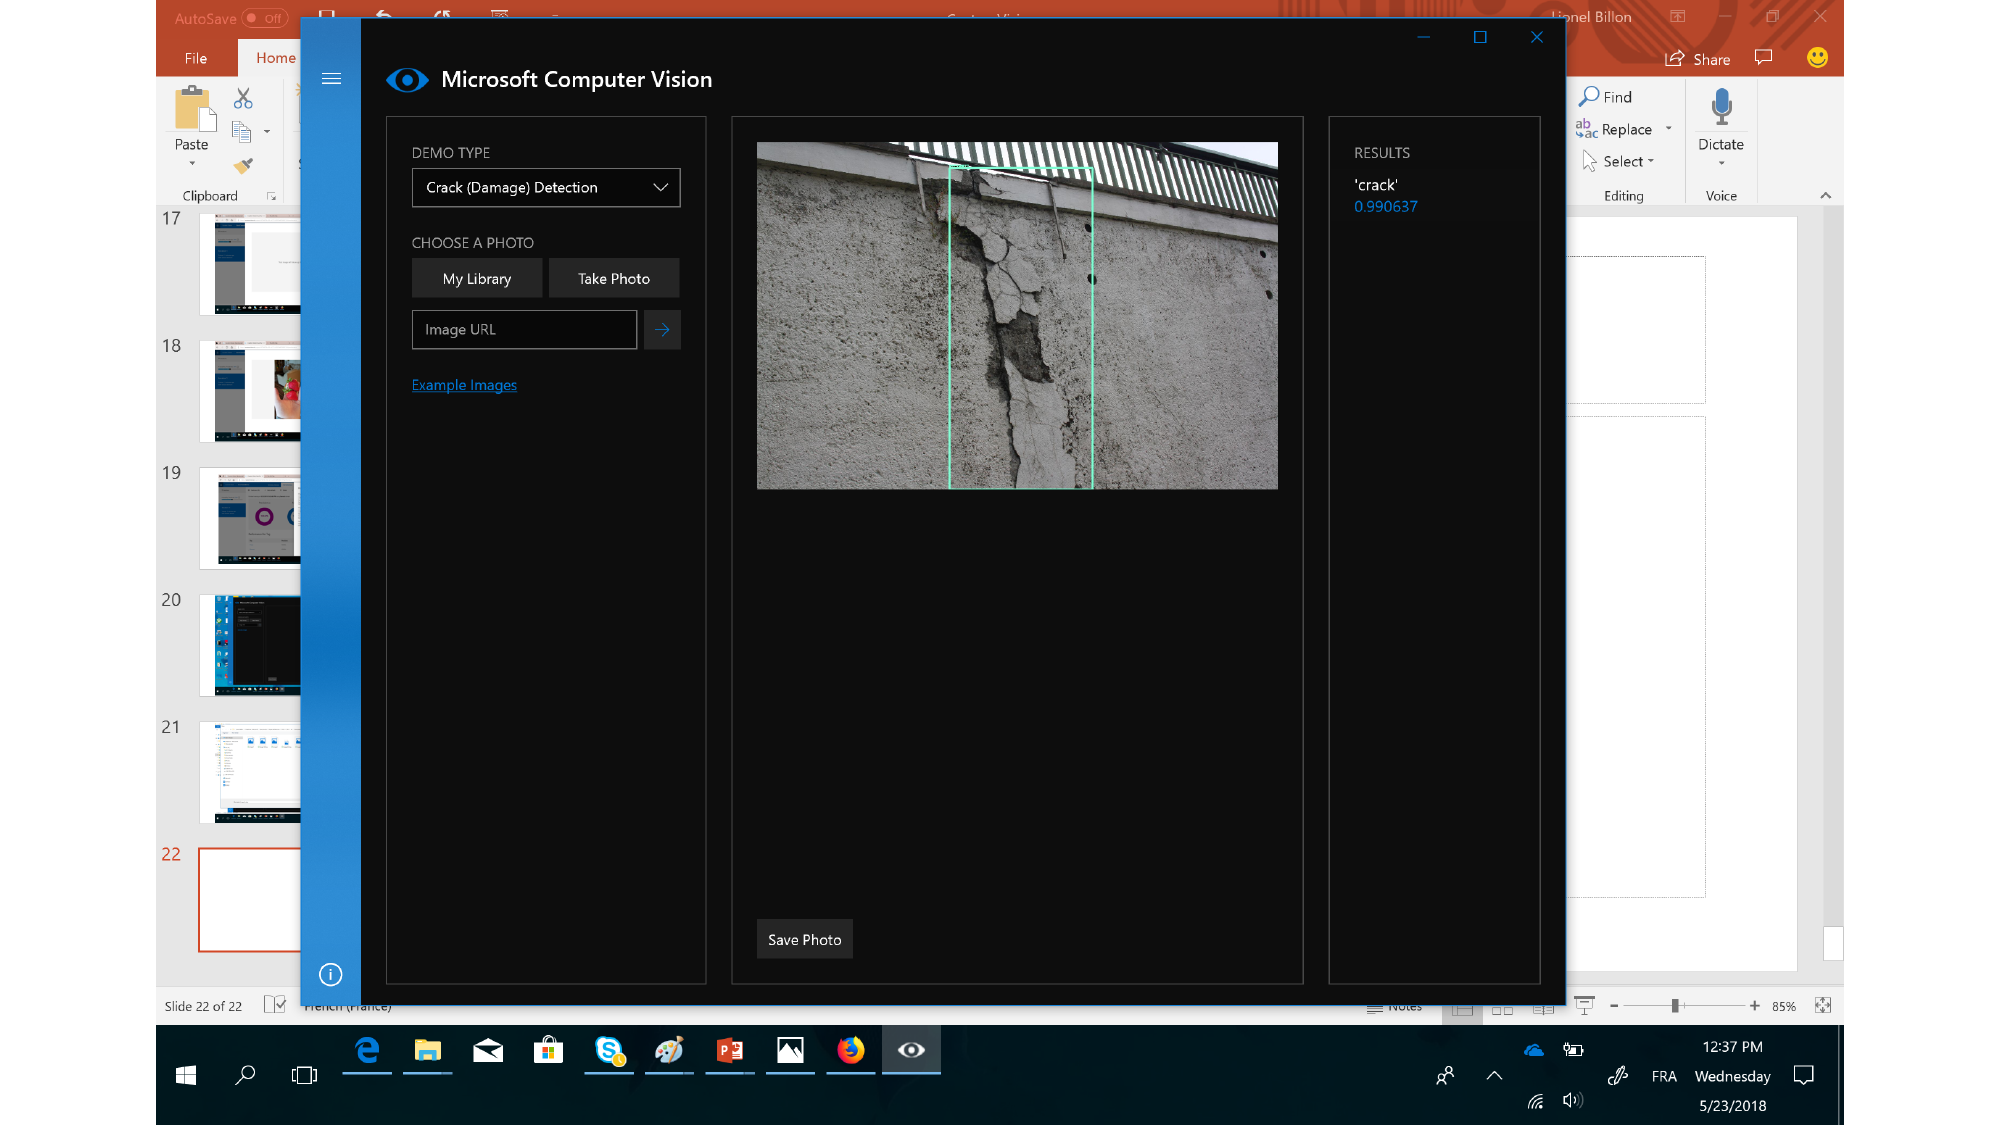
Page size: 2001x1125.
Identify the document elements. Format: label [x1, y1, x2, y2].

picture [156, 0, 1844, 1125]
